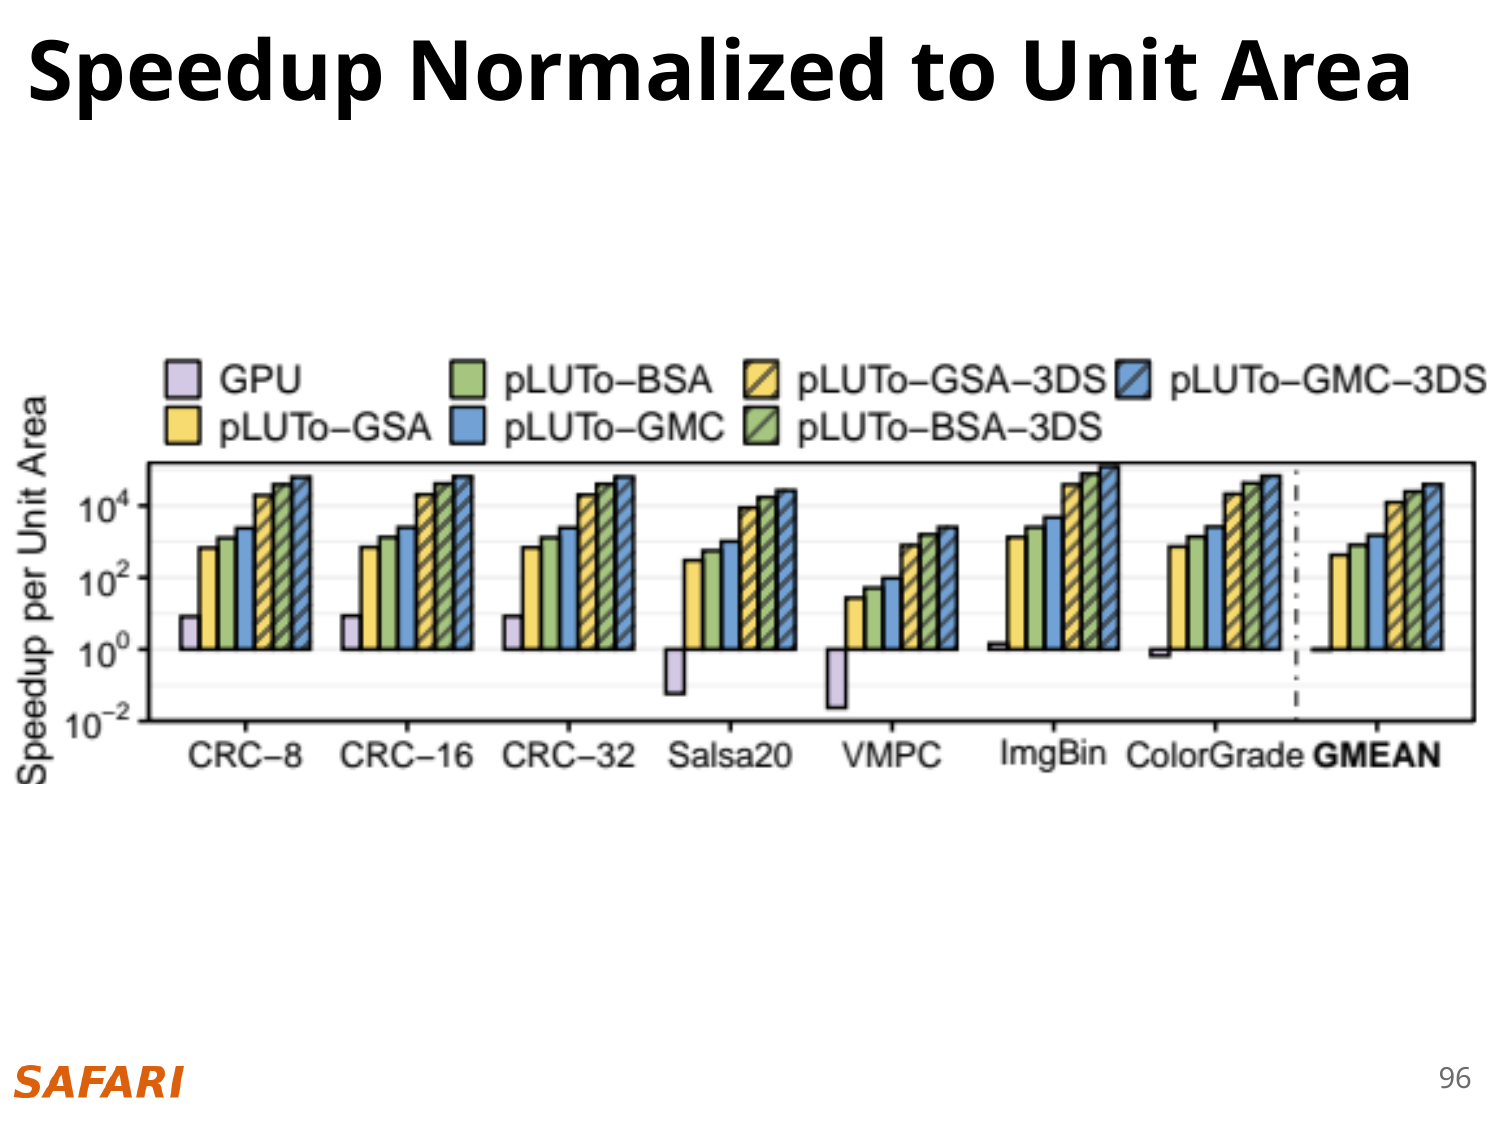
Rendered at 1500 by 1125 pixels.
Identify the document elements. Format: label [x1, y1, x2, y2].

slide_number [1149, 1052, 1487, 1112]
title [12, 13, 1488, 135]
picture [12, 1056, 190, 1108]
list [13, 354, 1487, 784]
